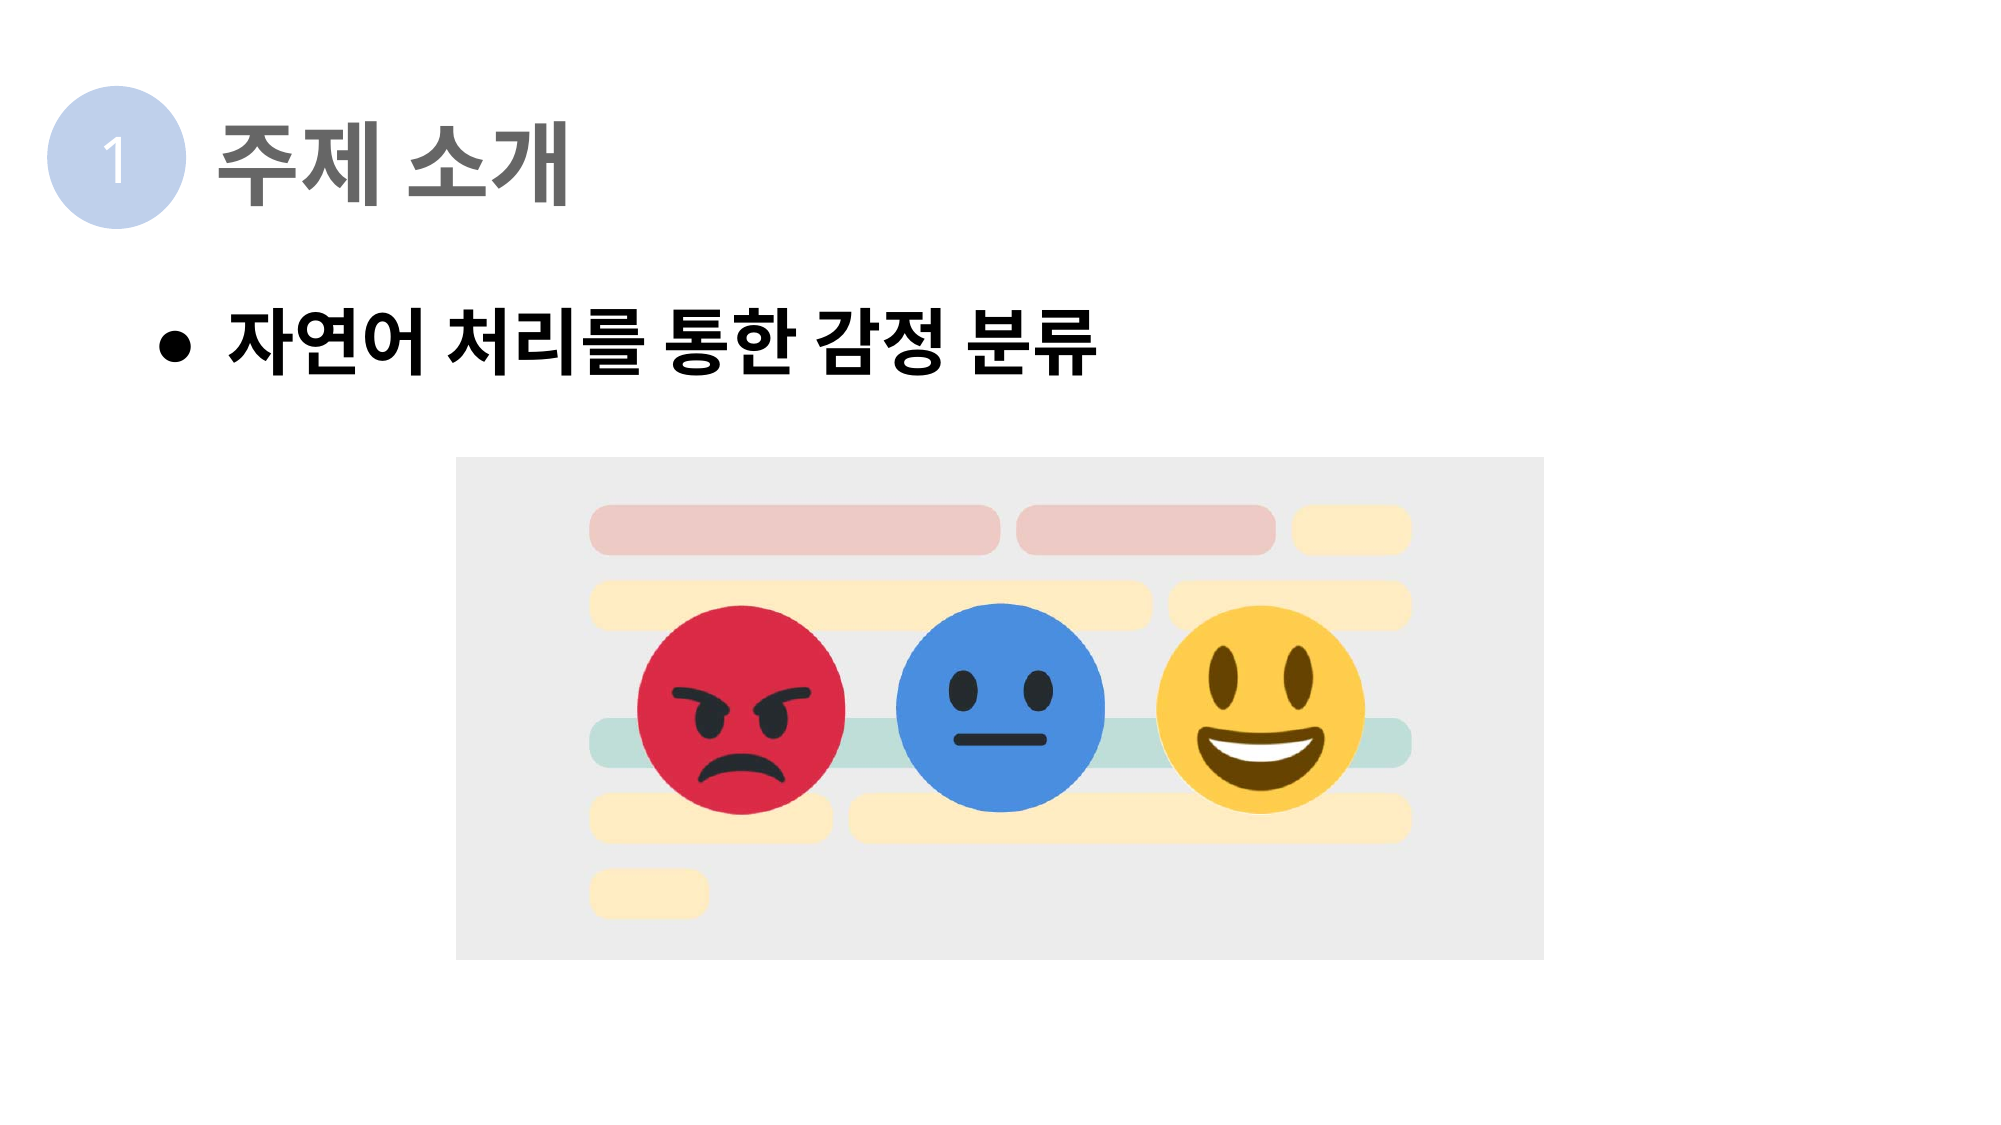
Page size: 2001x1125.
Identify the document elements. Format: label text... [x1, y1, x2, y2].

title 주제 소개 [137, 59, 1863, 278]
list 자연어 처리를 통한 감정 분류 [137, 299, 1863, 1014]
picture [456, 457, 1544, 960]
text_box 1 [47, 85, 187, 229]
